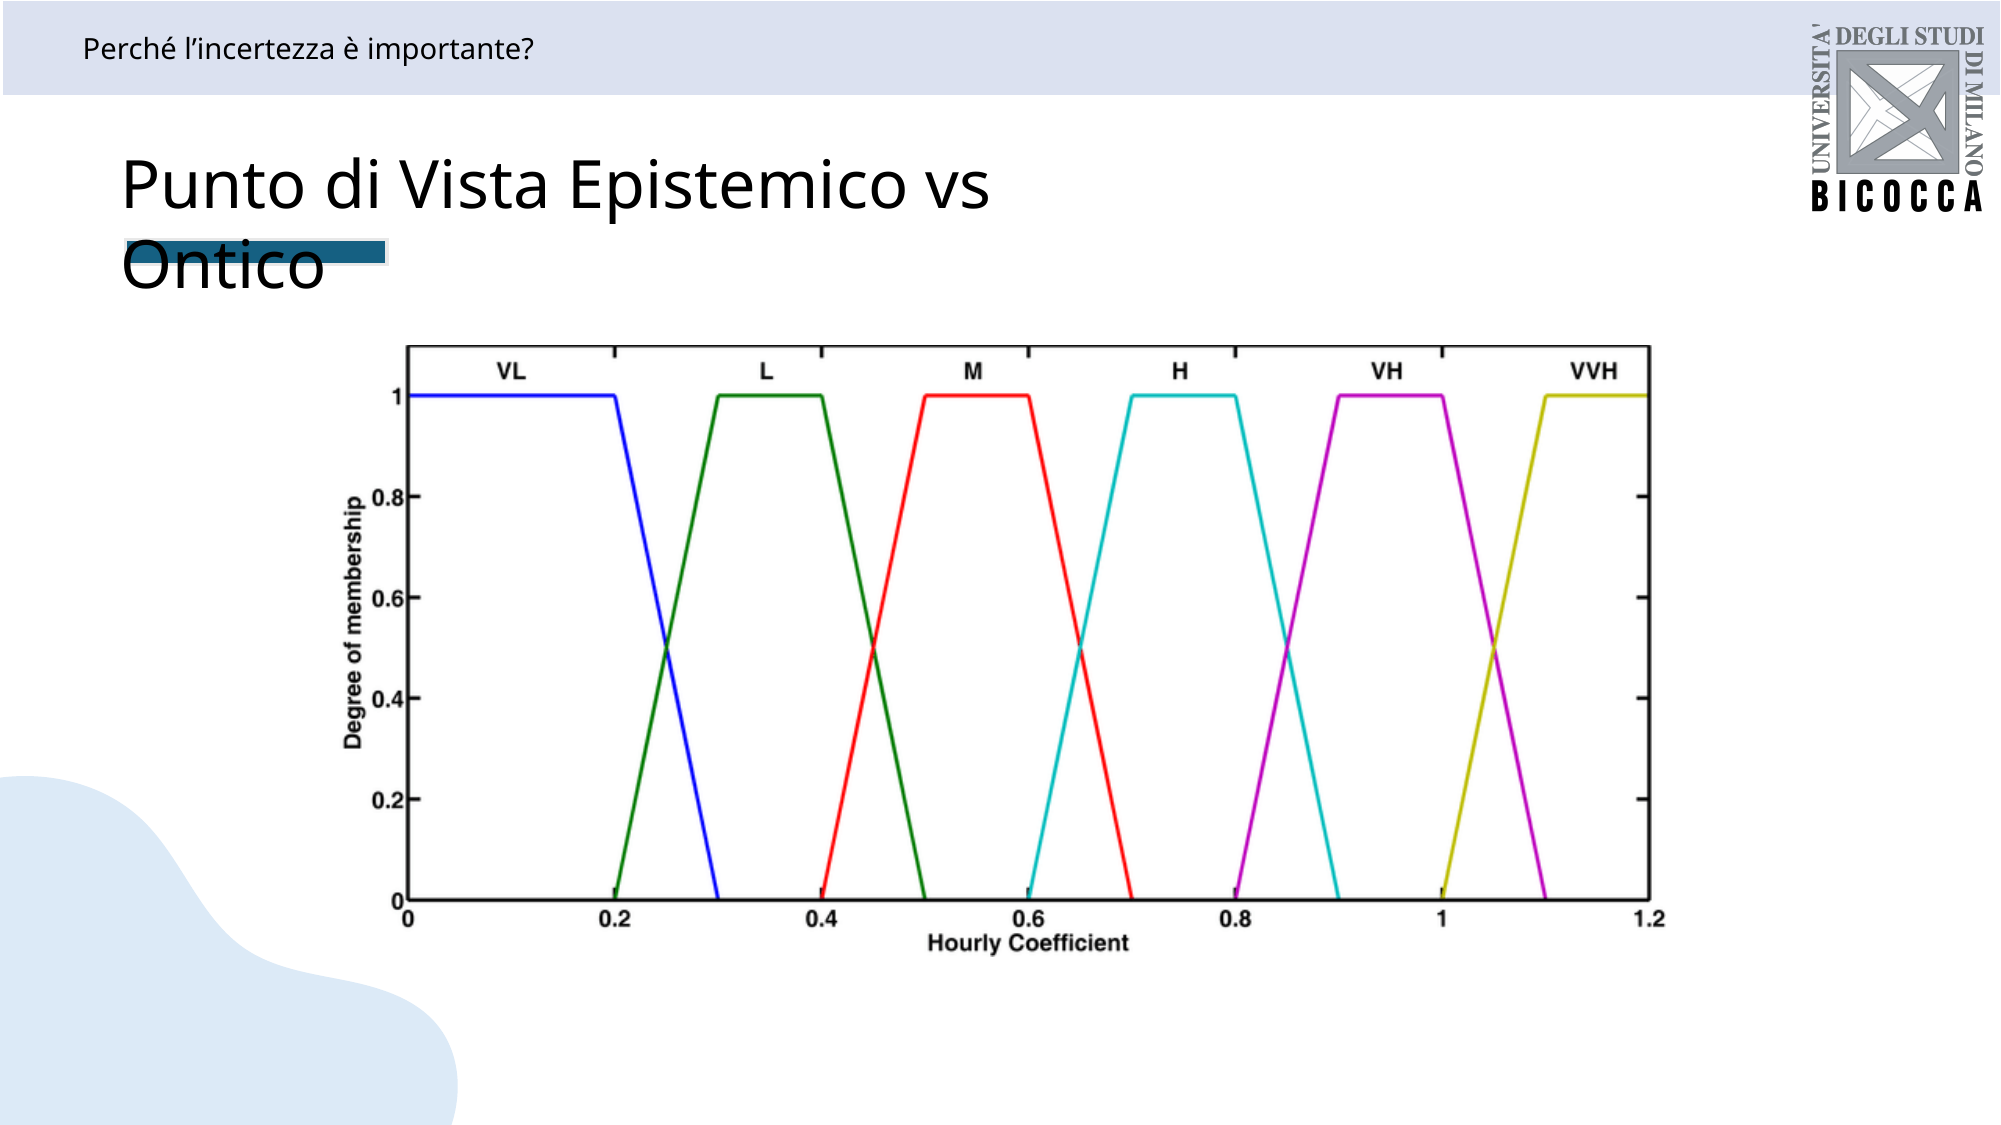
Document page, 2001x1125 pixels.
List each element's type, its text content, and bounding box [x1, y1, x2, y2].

text_box Perché l’incertezza è importante? [0, 0, 2000, 98]
text_box Punto di Vista Epistemico vs Ontico [105, 126, 1145, 248]
picture [336, 344, 1667, 957]
text_box [0, 776, 458, 1125]
text_box [124, 248, 389, 266]
picture [1795, 15, 2000, 222]
